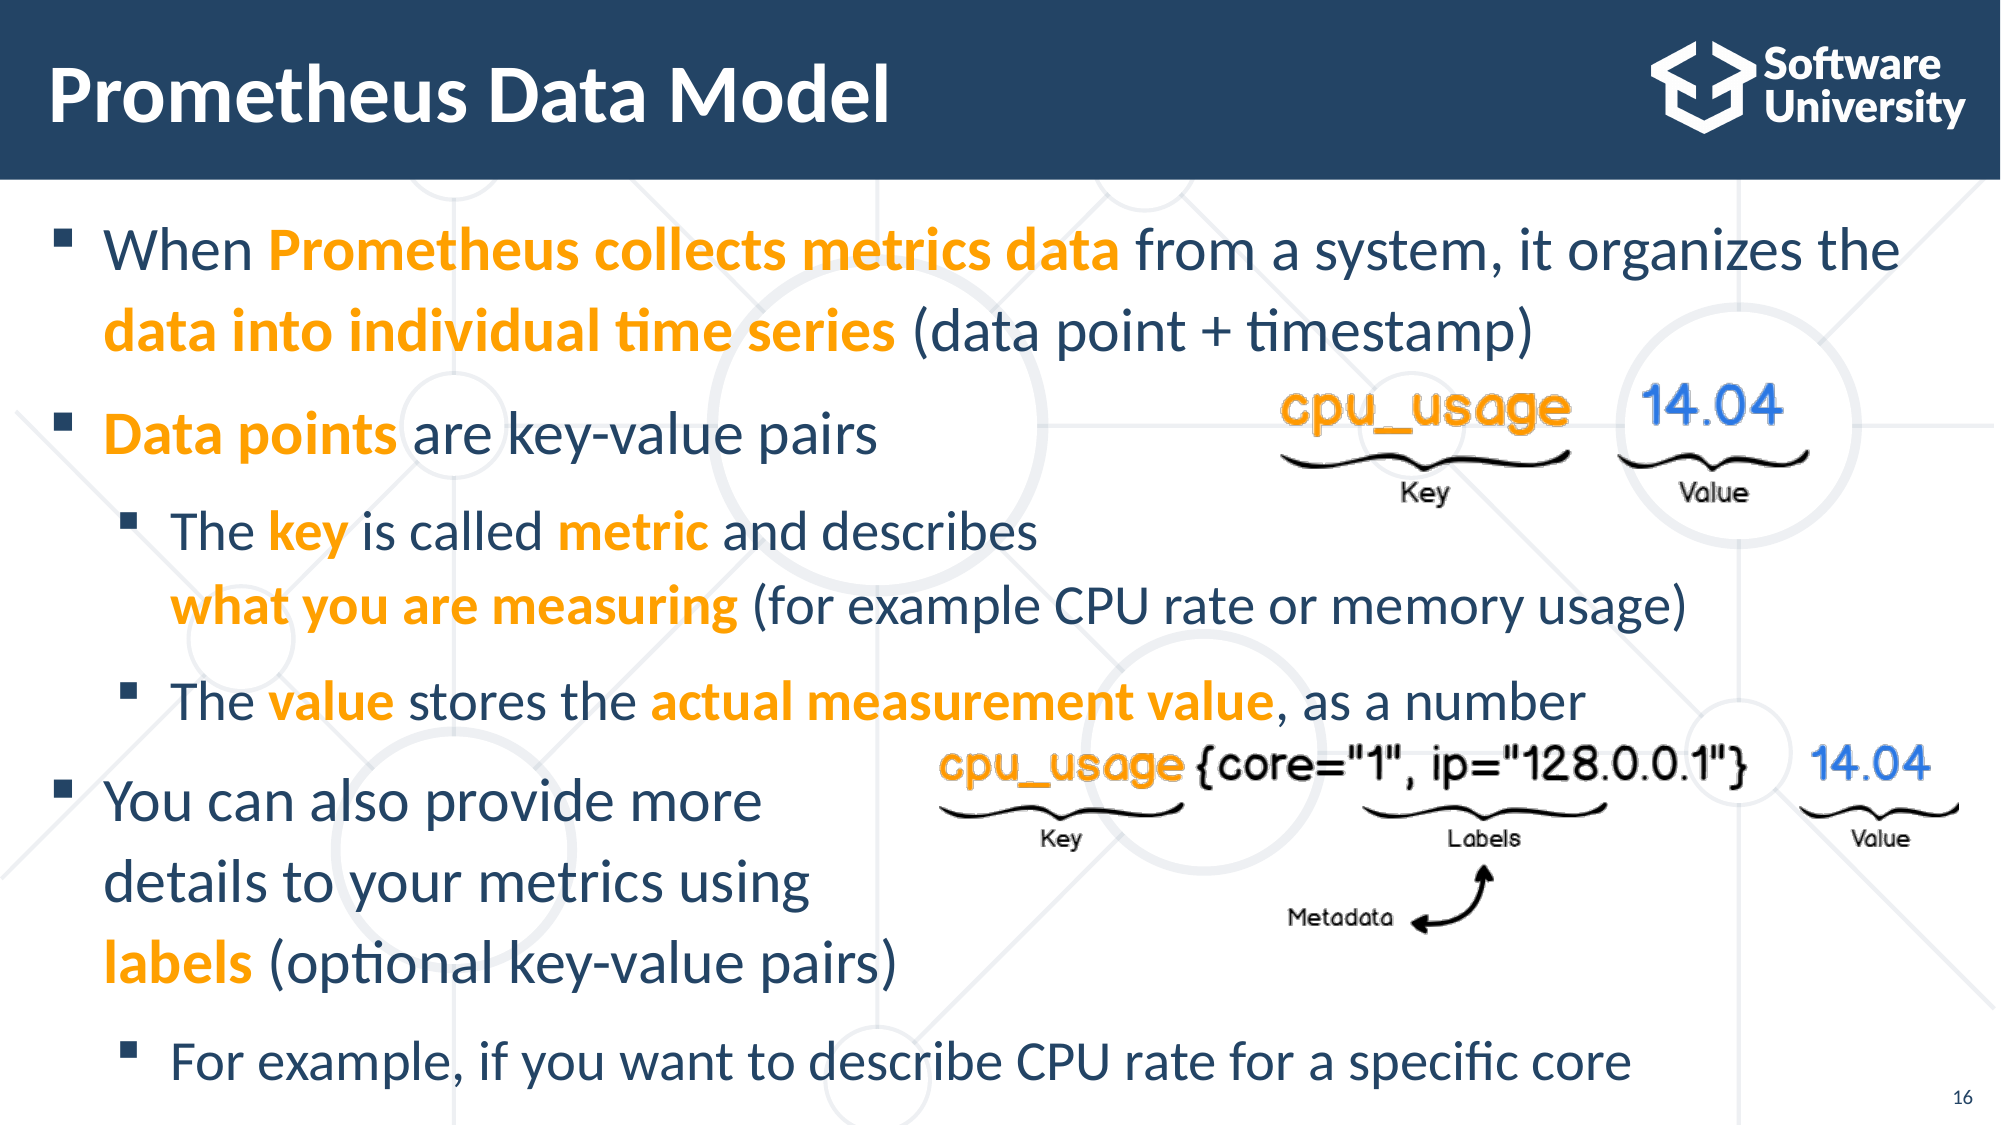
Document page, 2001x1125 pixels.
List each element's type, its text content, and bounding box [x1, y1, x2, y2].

picture [937, 724, 1959, 943]
picture [1651, 41, 1966, 134]
title Prometheus Data Model [31, 16, 1625, 162]
picture [1259, 362, 1846, 515]
list When Prometheus collects metrics data from a system, it organizes the data into individual time series (data point + timestamp) Data points are key-value pairs The key is called metric and describes what you are measuring (for example CPU rate or memory usage) The value stores the actual measurement value, as a number You can also provide more details to your metrics using labels (optional key-value pairs) For example, if you want to describe CPU rate for a specific core [31, 196, 1970, 1104]
slide_number 16 [1927, 1067, 1989, 1117]
